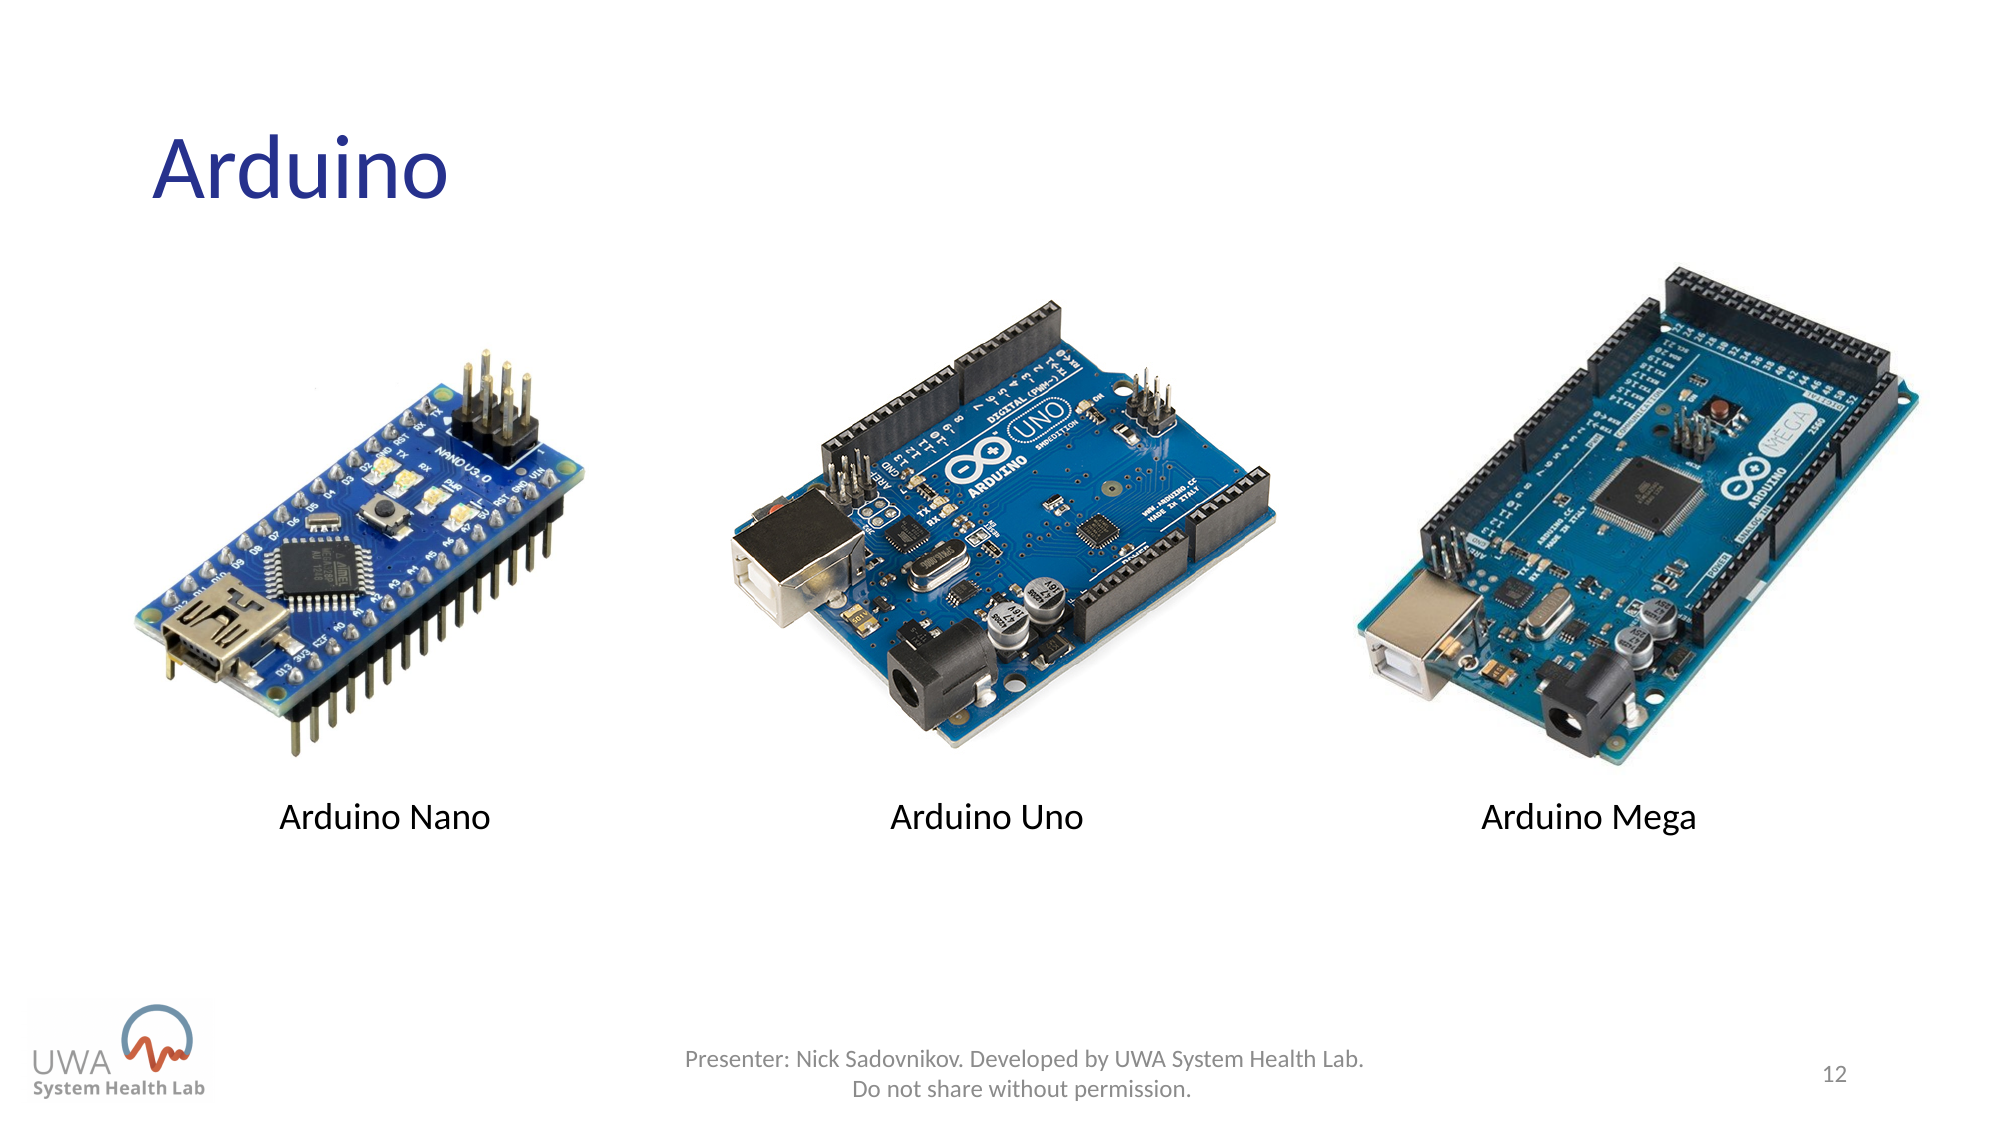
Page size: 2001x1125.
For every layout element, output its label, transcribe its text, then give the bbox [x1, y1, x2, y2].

title Arduino [137, 59, 1863, 278]
slide_number 12 [1412, 1042, 1863, 1103]
picture [104, 310, 609, 815]
text_box Arduino Mega [1432, 815, 1747, 845]
picture [20, 998, 215, 1103]
footer Presenter: Nick Sadovnikov. Developed by UWA System Health Lab. Do not share without permission. [662, 1042, 1389, 1103]
text_box Arduino Uno [830, 825, 1145, 845]
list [705, 236, 1294, 825]
text_box Arduino Nano [228, 815, 543, 845]
picture [1337, 214, 1938, 815]
